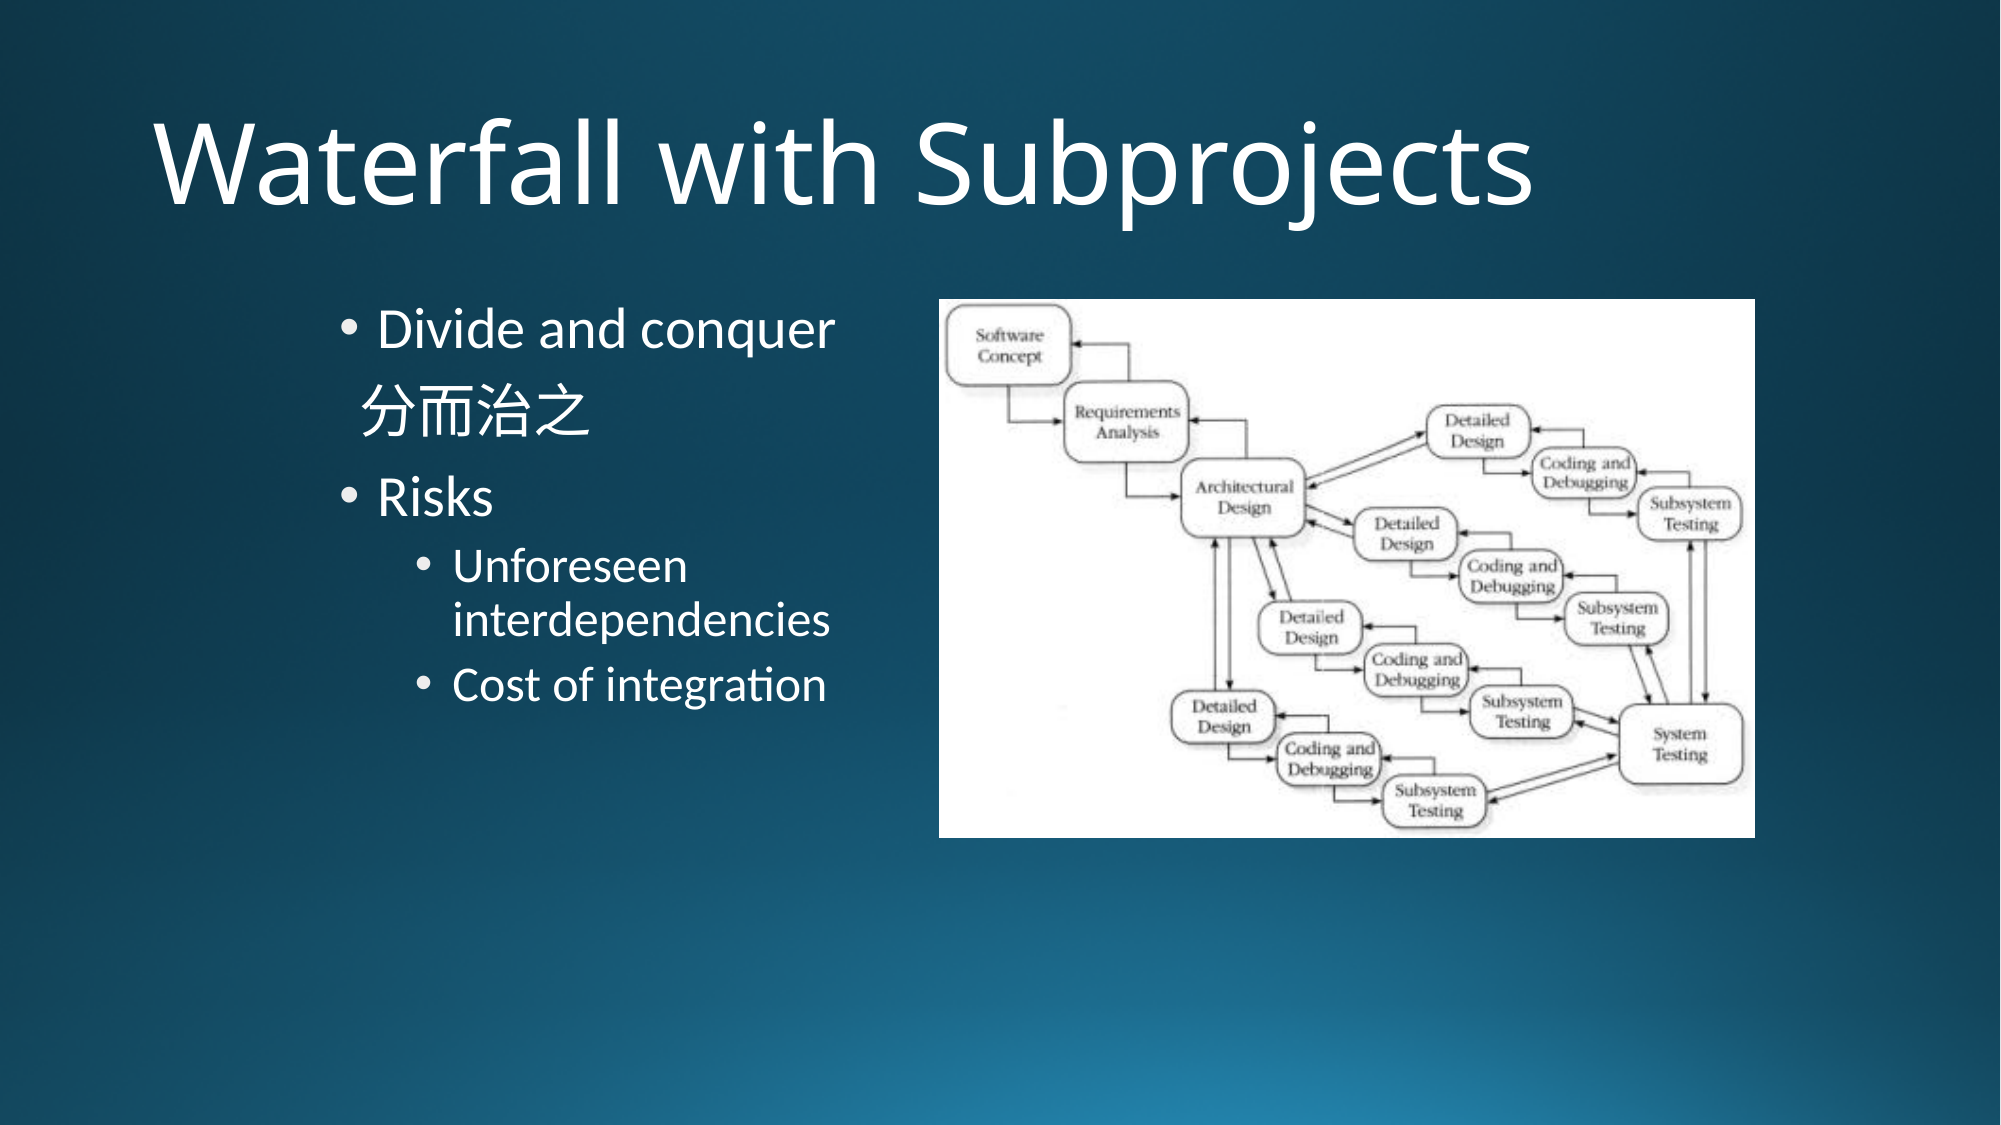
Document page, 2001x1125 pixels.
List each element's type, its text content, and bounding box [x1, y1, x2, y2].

list Divide and conquer 分而治之 Risks Unforeseen interdependencies Cost of integration [324, 291, 1000, 1050]
picture [0, 0, 2001, 1125]
title Waterfall with Subprojects [137, 59, 1863, 278]
